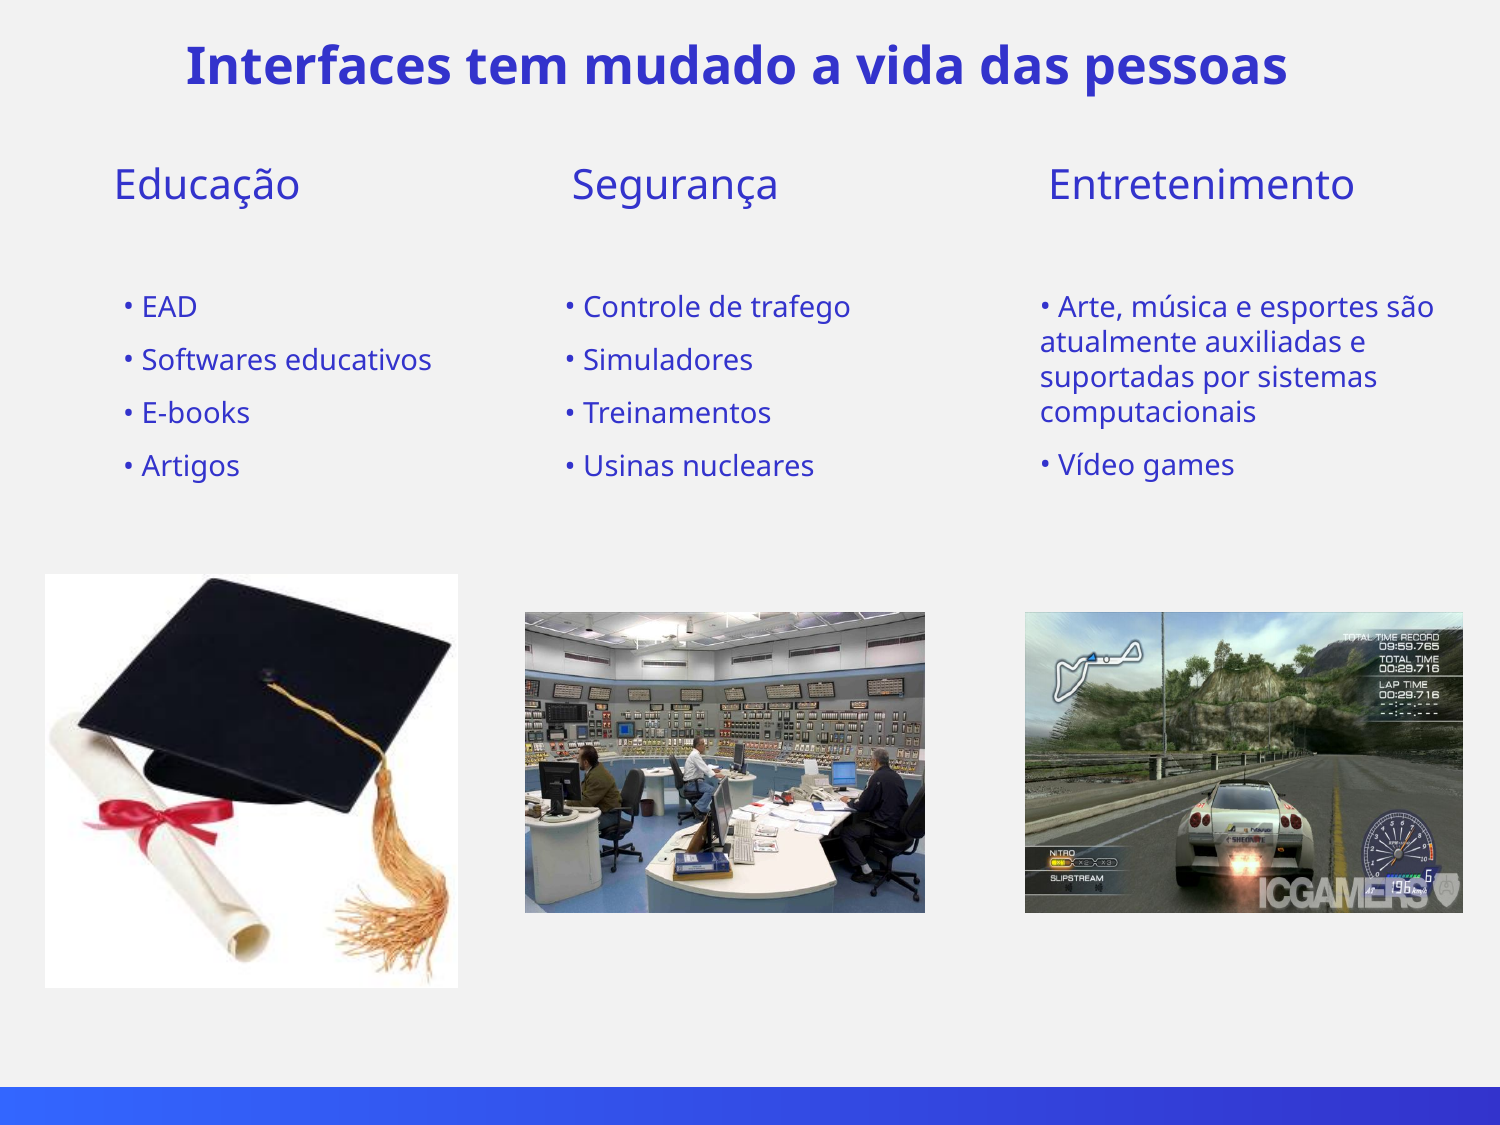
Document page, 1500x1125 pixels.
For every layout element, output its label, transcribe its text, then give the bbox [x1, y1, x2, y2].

text_box Controle de trafego Simuladores Treinamentos Usinas nucleares [549, 280, 913, 491]
text_box EAD Softwares educativos E-books Artigos [108, 280, 448, 491]
text_box Interfaces tem mudado a vida das pessoas [171, 24, 1317, 103]
text_box Educação [99, 149, 316, 216]
picture [45, 574, 458, 988]
text_box [0, 1087, 1500, 1125]
text_box Entretenimento [1033, 149, 1371, 216]
text_box Arte, música e esportes são atualmente auxiliadas e suportadas por sistemas computacionais Vídeo games [1025, 280, 1450, 542]
text_box Segurança [557, 149, 795, 216]
picture [1024, 612, 1463, 913]
picture [524, 612, 925, 913]
